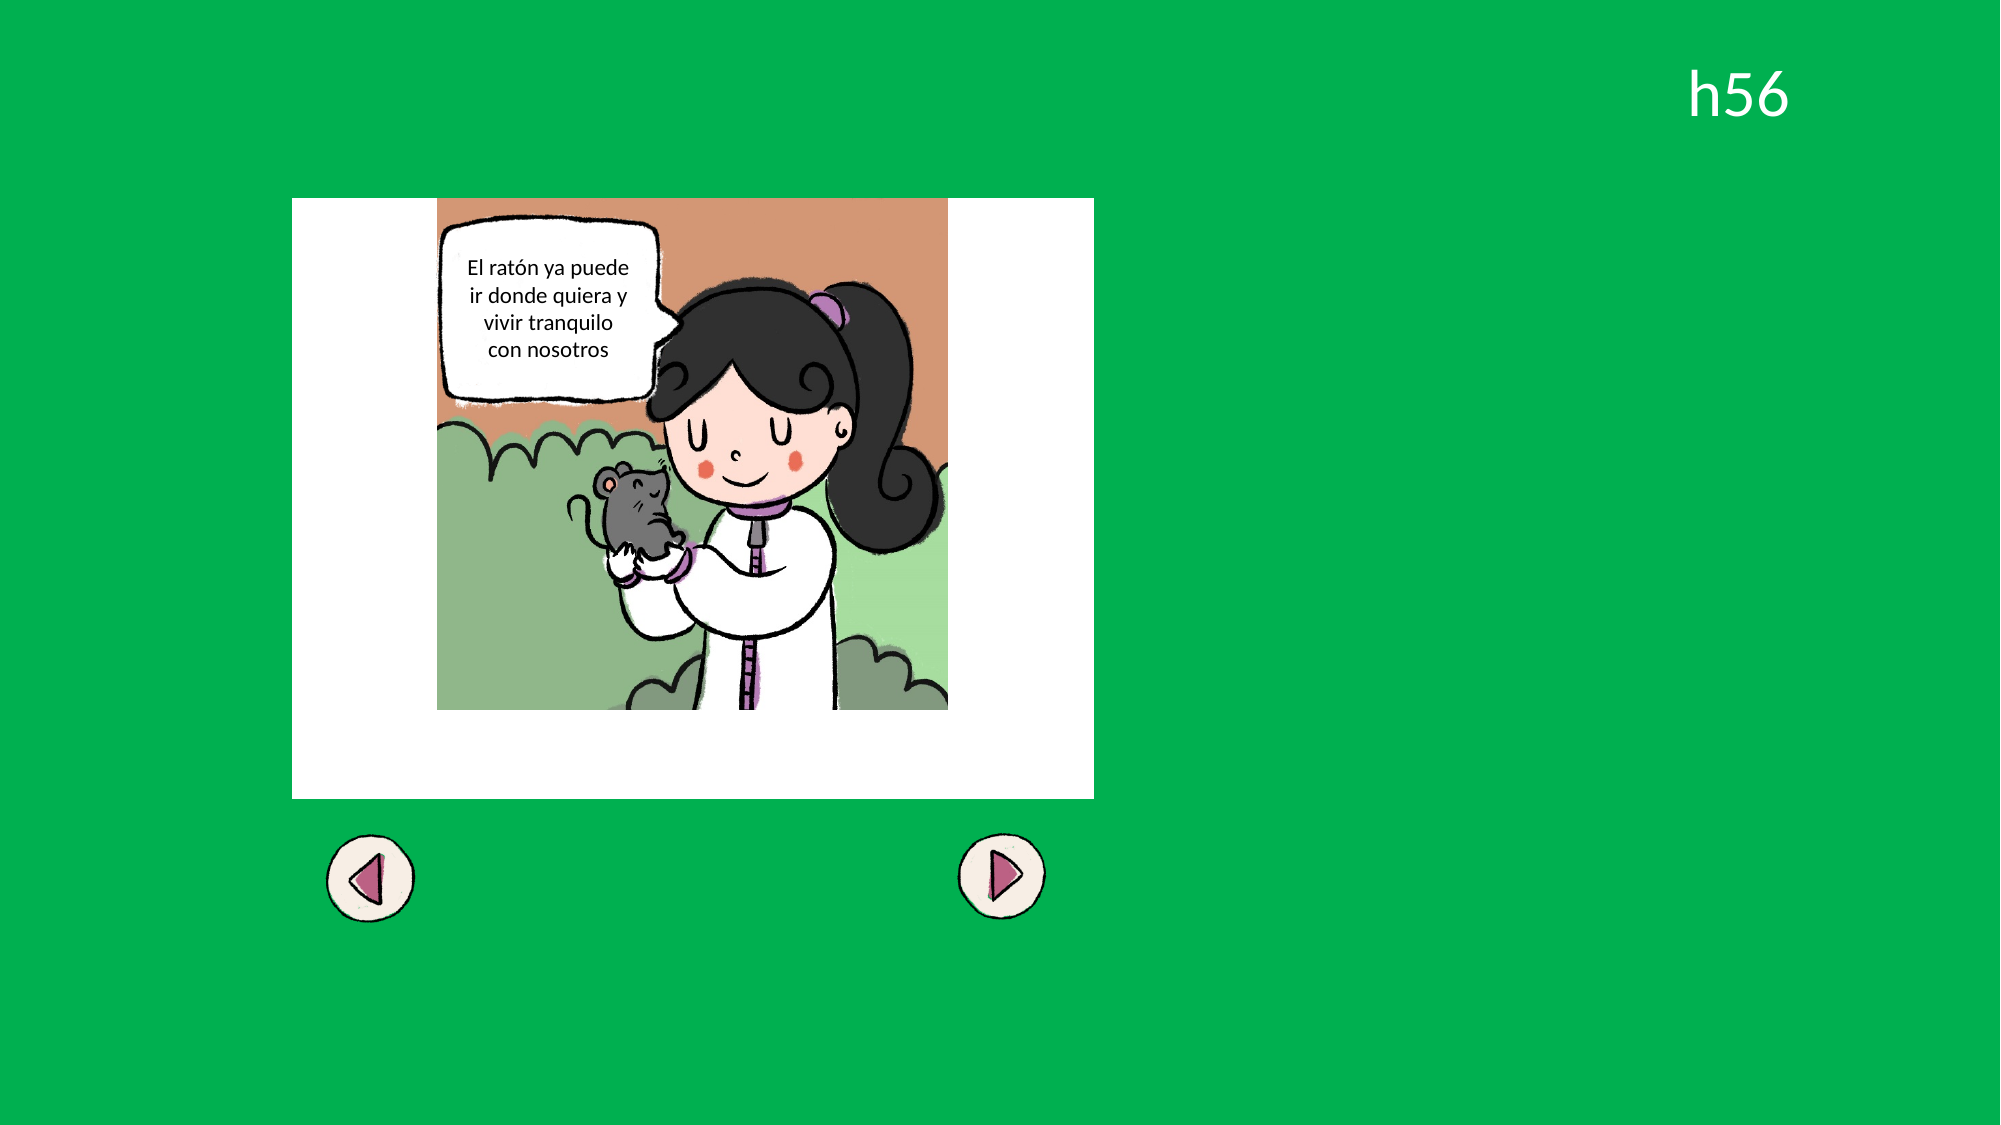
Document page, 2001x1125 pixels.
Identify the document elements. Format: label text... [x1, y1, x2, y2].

picture [956, 832, 1047, 922]
picture [291, 198, 1094, 799]
text_box h56 [1672, 42, 1814, 138]
picture [324, 833, 416, 925]
